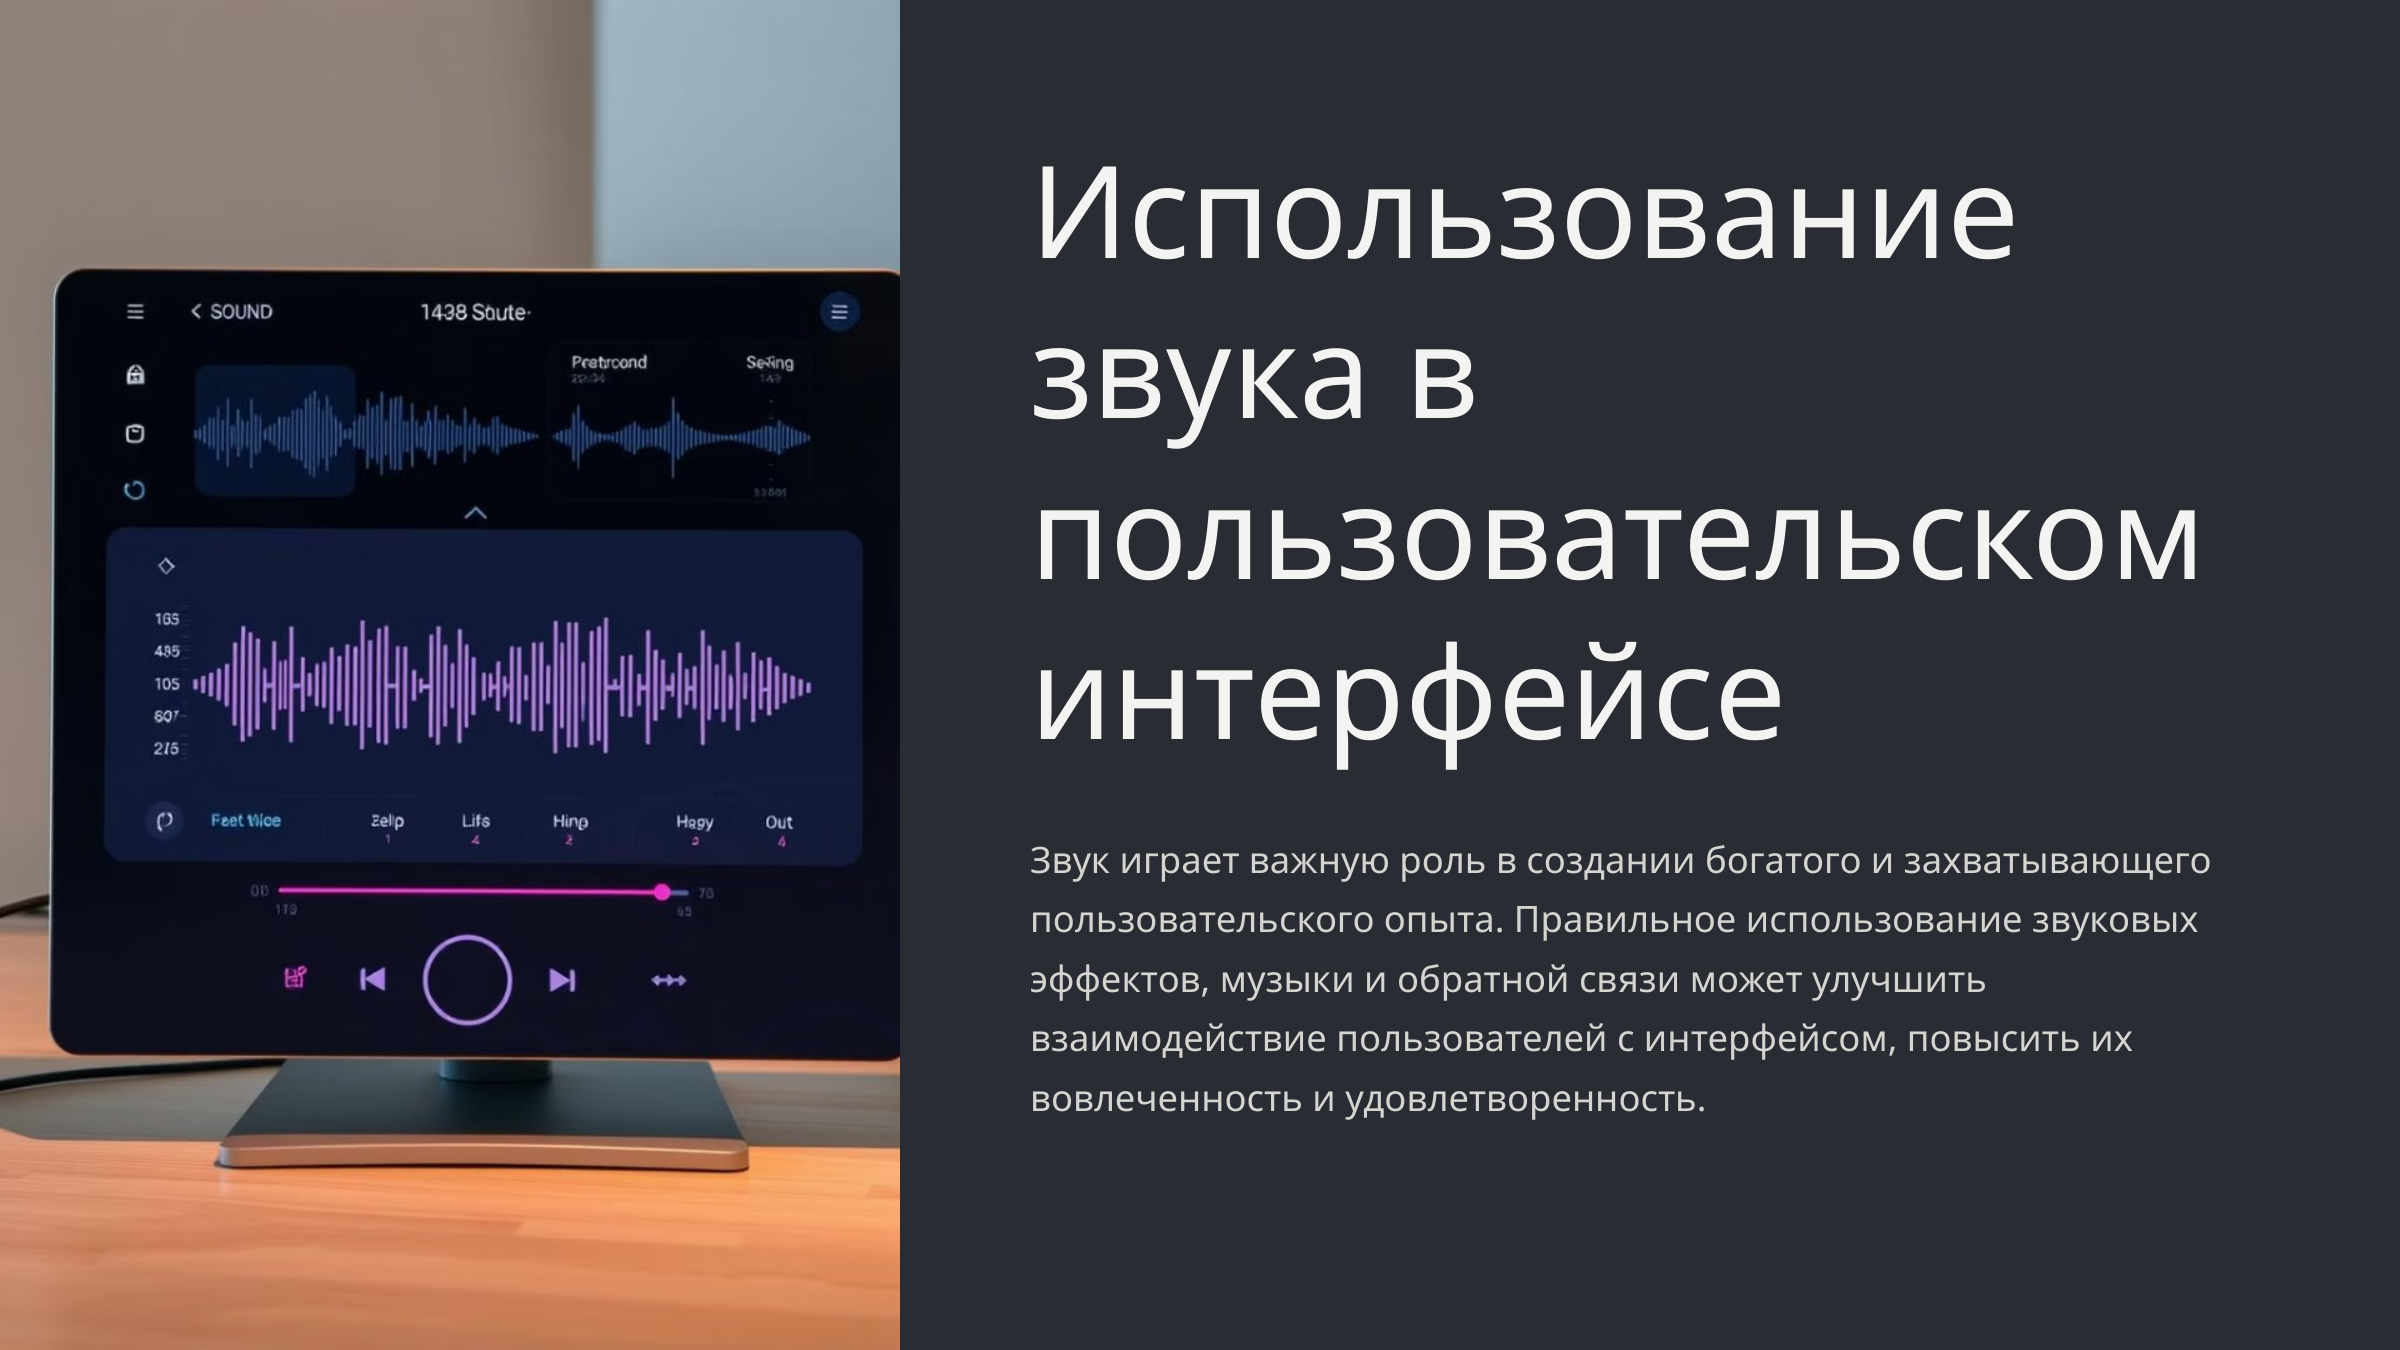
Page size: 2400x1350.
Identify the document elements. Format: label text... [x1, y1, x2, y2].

picture [0, 0, 900, 1350]
text_box Использование звука в пользовательском интерфейсе [1030, 123, 2270, 766]
text_box Звук играет важную роль в создании богатого и захватывающего пользовательского опыта. Правильное использование звуковых эффектов, музыки и обратной связи может улучшить взаимодействие пользователей с интерфейсом, повысить их вовлеченность и удовлетворенность. [1030, 821, 2270, 1120]
